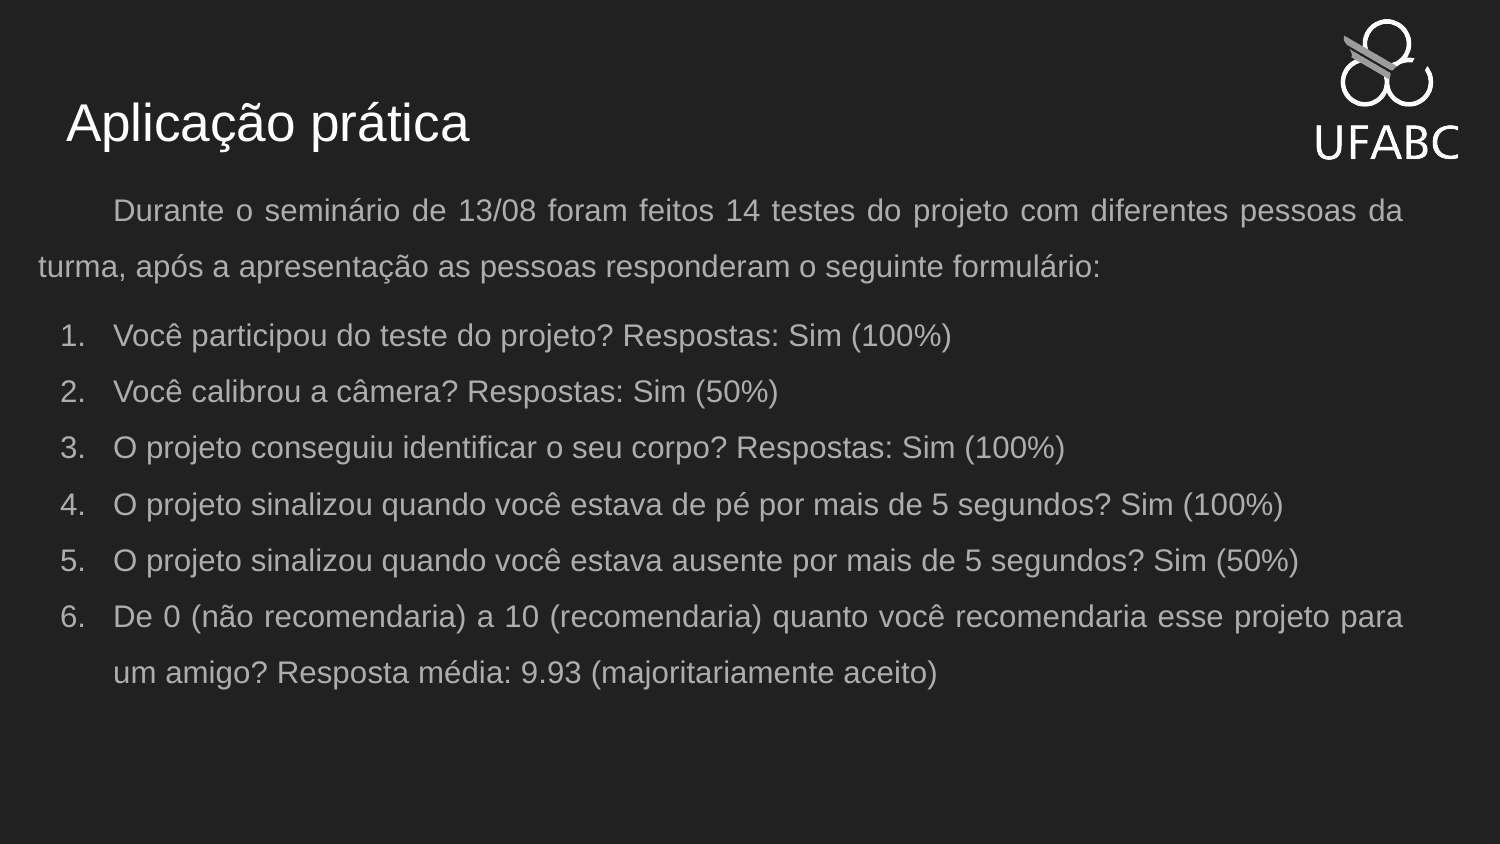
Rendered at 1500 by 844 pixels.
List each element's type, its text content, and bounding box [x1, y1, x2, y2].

picture [1268, 0, 1500, 179]
list Durante o seminário de 13/08 foram feitos 14 testes do projeto com diferentes pessoas da turma, após a apresentação as pessoas responderam o seguinte formulário: Você participou do teste do projeto? Respostas: Sim (100%) Você calibrou a câmera? Respostas: Sim (50%) O projeto conseguiu identificar o seu corpo? Respostas: Sim (100%) O projeto sinalizou quando você estava de pé por mais de 5 segundos? Sim (100%) O projeto sinalizou quando você estava ausente por mais de 5 segundos? Sim (50%) De 0 (não recomendaria) a 10 (recomendaria) quanto você recomendaria esse projeto para um amigo? Resposta média: 9.93 (majoritariamente aceito) [23, 156, 1421, 718]
title Aplicação prática [51, 72, 1263, 156]
